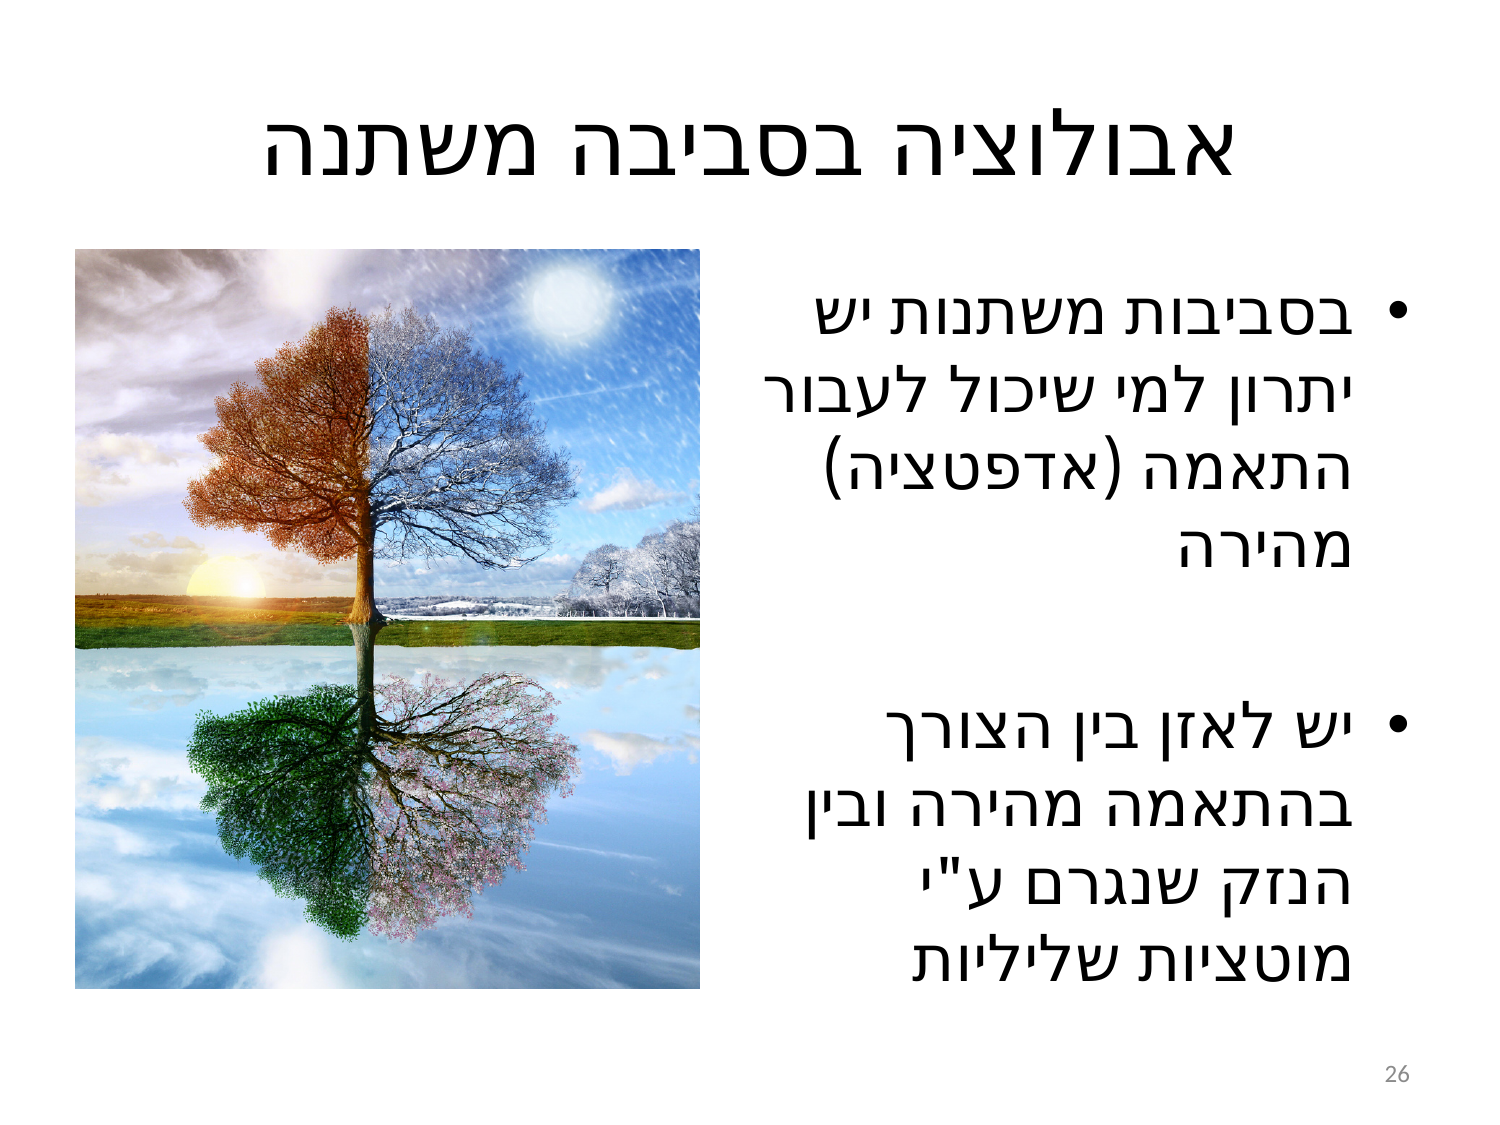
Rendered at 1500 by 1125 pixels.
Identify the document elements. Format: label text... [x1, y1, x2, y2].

list בסביבות משתנות יש יתרון למי שיכול לעבור התאמה (אדפטציה) מהירה יש לאזן בין הצורך בהתאמה מהירה ובין הנזק שנגרם ע"י מוטציות שליליות [737, 262, 1425, 1005]
slide_number 26 [1074, 1042, 1425, 1103]
title אבולוציה בסביבה משתנה [75, 45, 1425, 233]
picture [74, 249, 701, 990]
